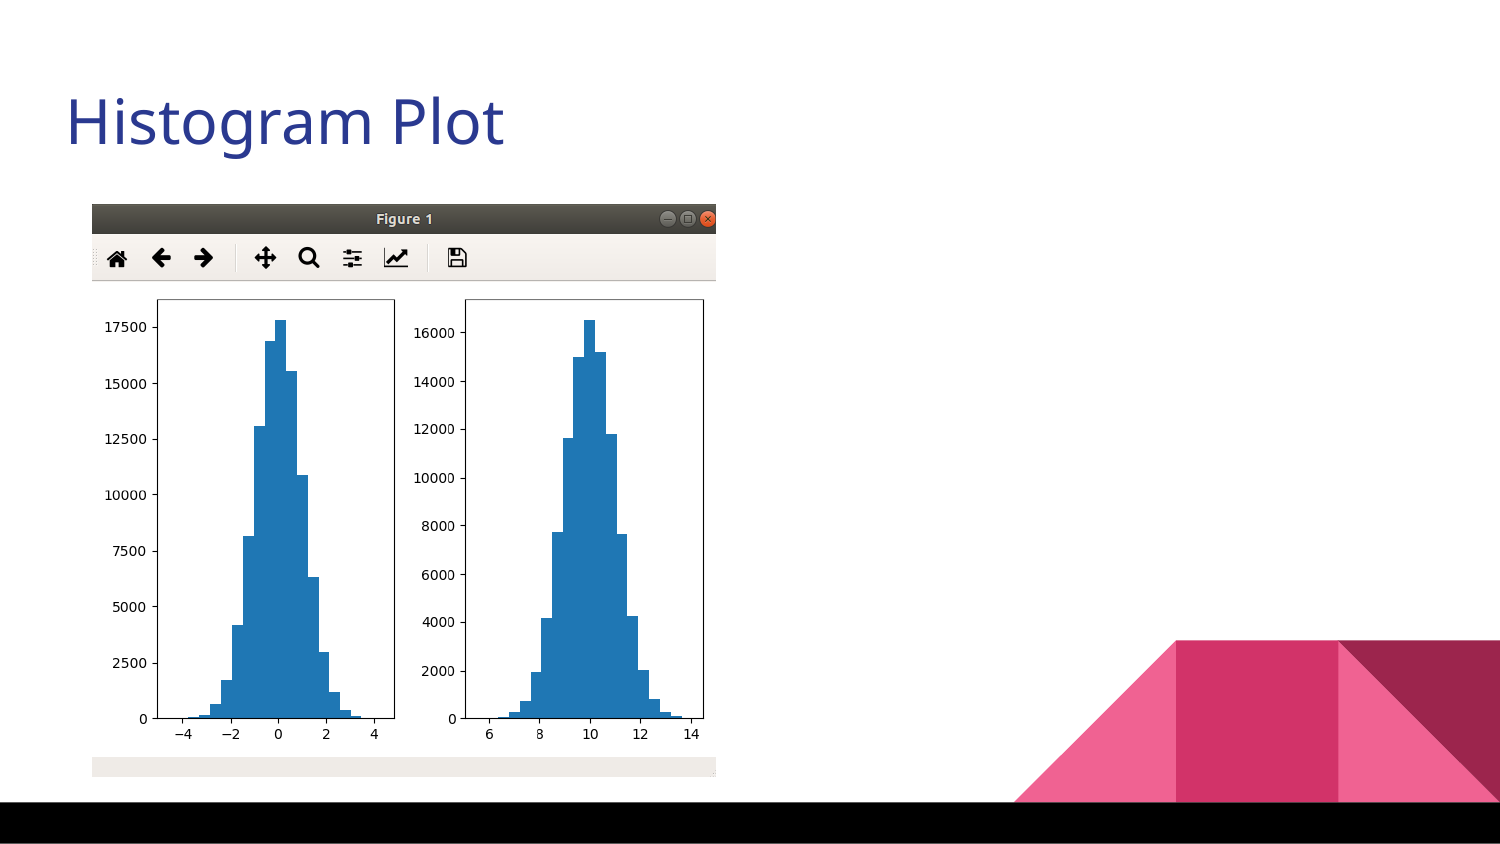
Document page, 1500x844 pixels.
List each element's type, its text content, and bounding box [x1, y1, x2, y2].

picture [91, 204, 716, 777]
text_box [51, 188, 1467, 777]
text_box Histogram Plot [51, 67, 1449, 167]
